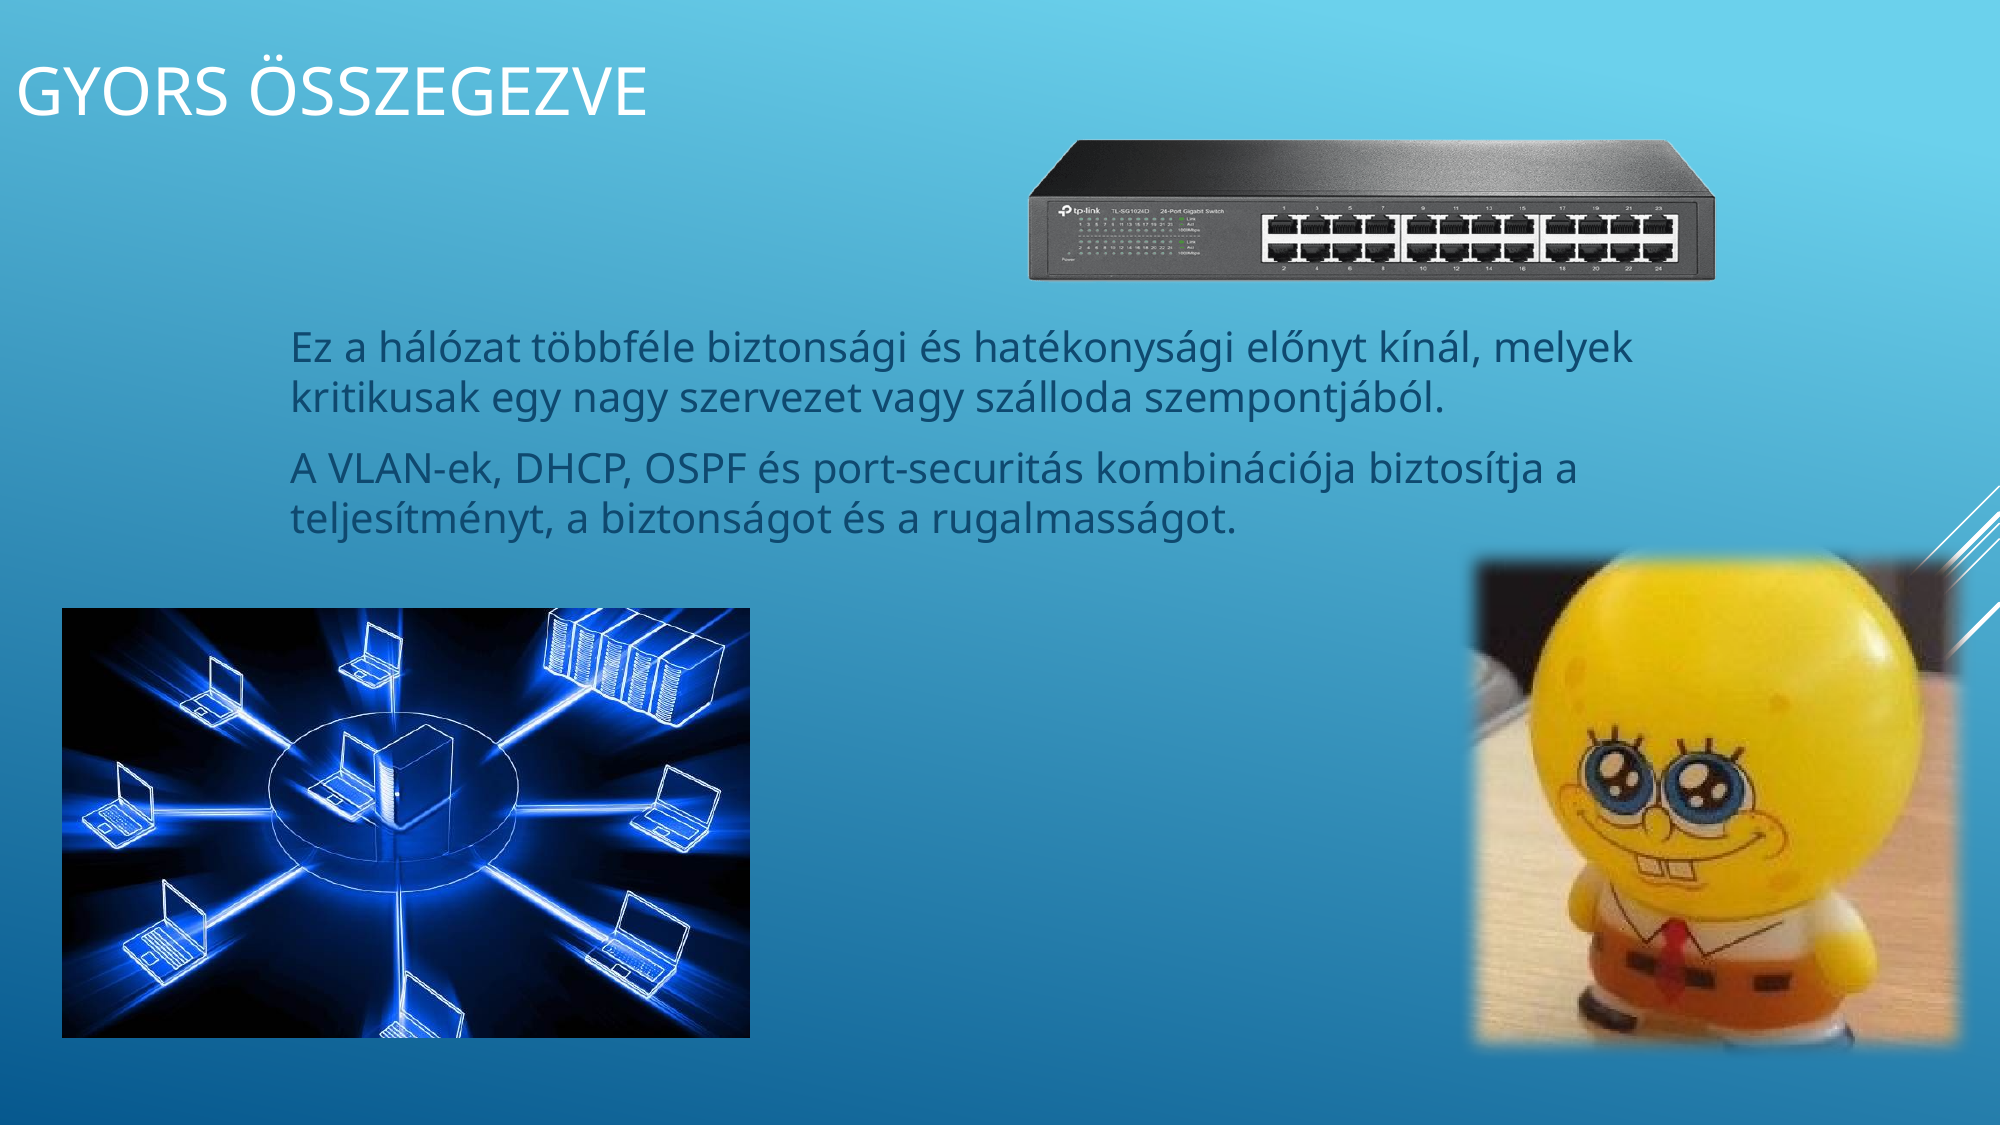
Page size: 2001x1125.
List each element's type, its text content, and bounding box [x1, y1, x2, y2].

list Ez a hálózat többféle biztonsági és hatékonysági előnyt kínál, melyek kritikusak egy nagy szervezet vagy szálloda szempontjából. A VLAN-ek, DHCP, OSPF és port-securitás kombinációja biztosítja a teljesítményt, a biztonságot és a rugalmasságot. [275, 277, 1676, 586]
title Gyors összegezve [0, 18, 788, 160]
picture [62, 608, 750, 1038]
picture [1026, 0, 1717, 424]
picture [1457, 542, 1976, 1061]
